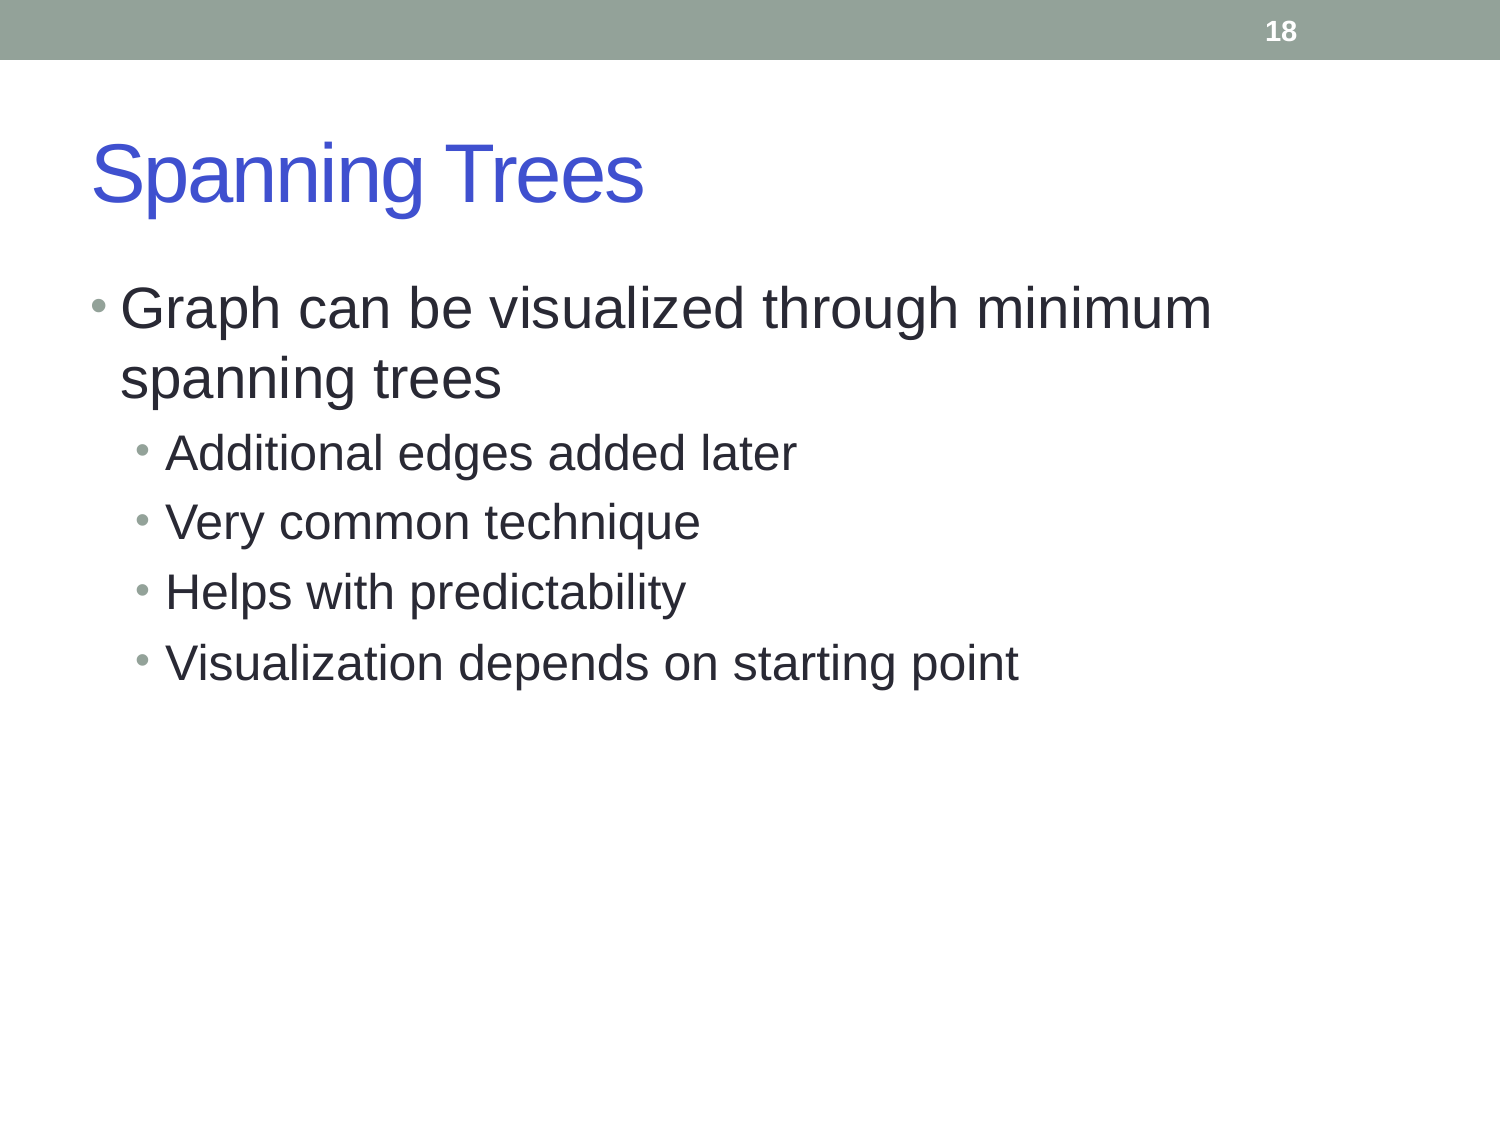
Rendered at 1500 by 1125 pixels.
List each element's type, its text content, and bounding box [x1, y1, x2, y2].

title Spanning Trees [75, 87, 1425, 250]
list Graph can be visualized through minimum spanning trees Additional edges added later Very common technique Helps with predictability Visualization depends on starting point [75, 262, 1425, 1063]
slide_number 18 [1250, 3, 1425, 57]
